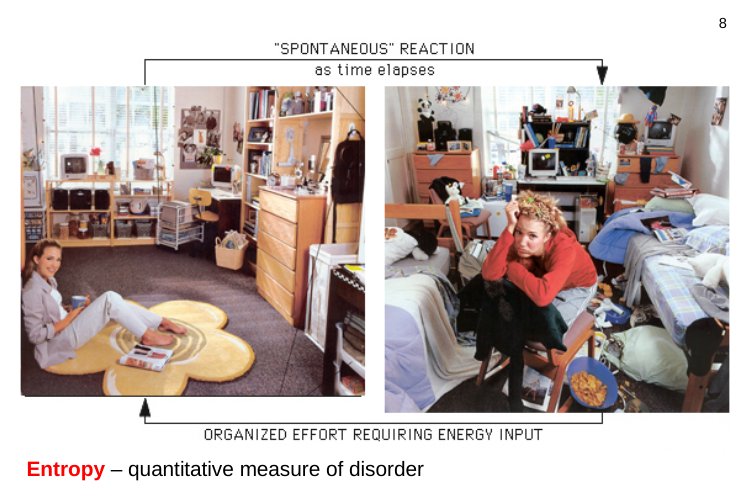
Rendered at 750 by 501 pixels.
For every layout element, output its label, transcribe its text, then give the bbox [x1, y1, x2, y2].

slide_number 8 [558, 10, 734, 46]
picture [20, 37, 730, 453]
text_box Entropy – quantitative measure of disorder [11, 447, 440, 488]
